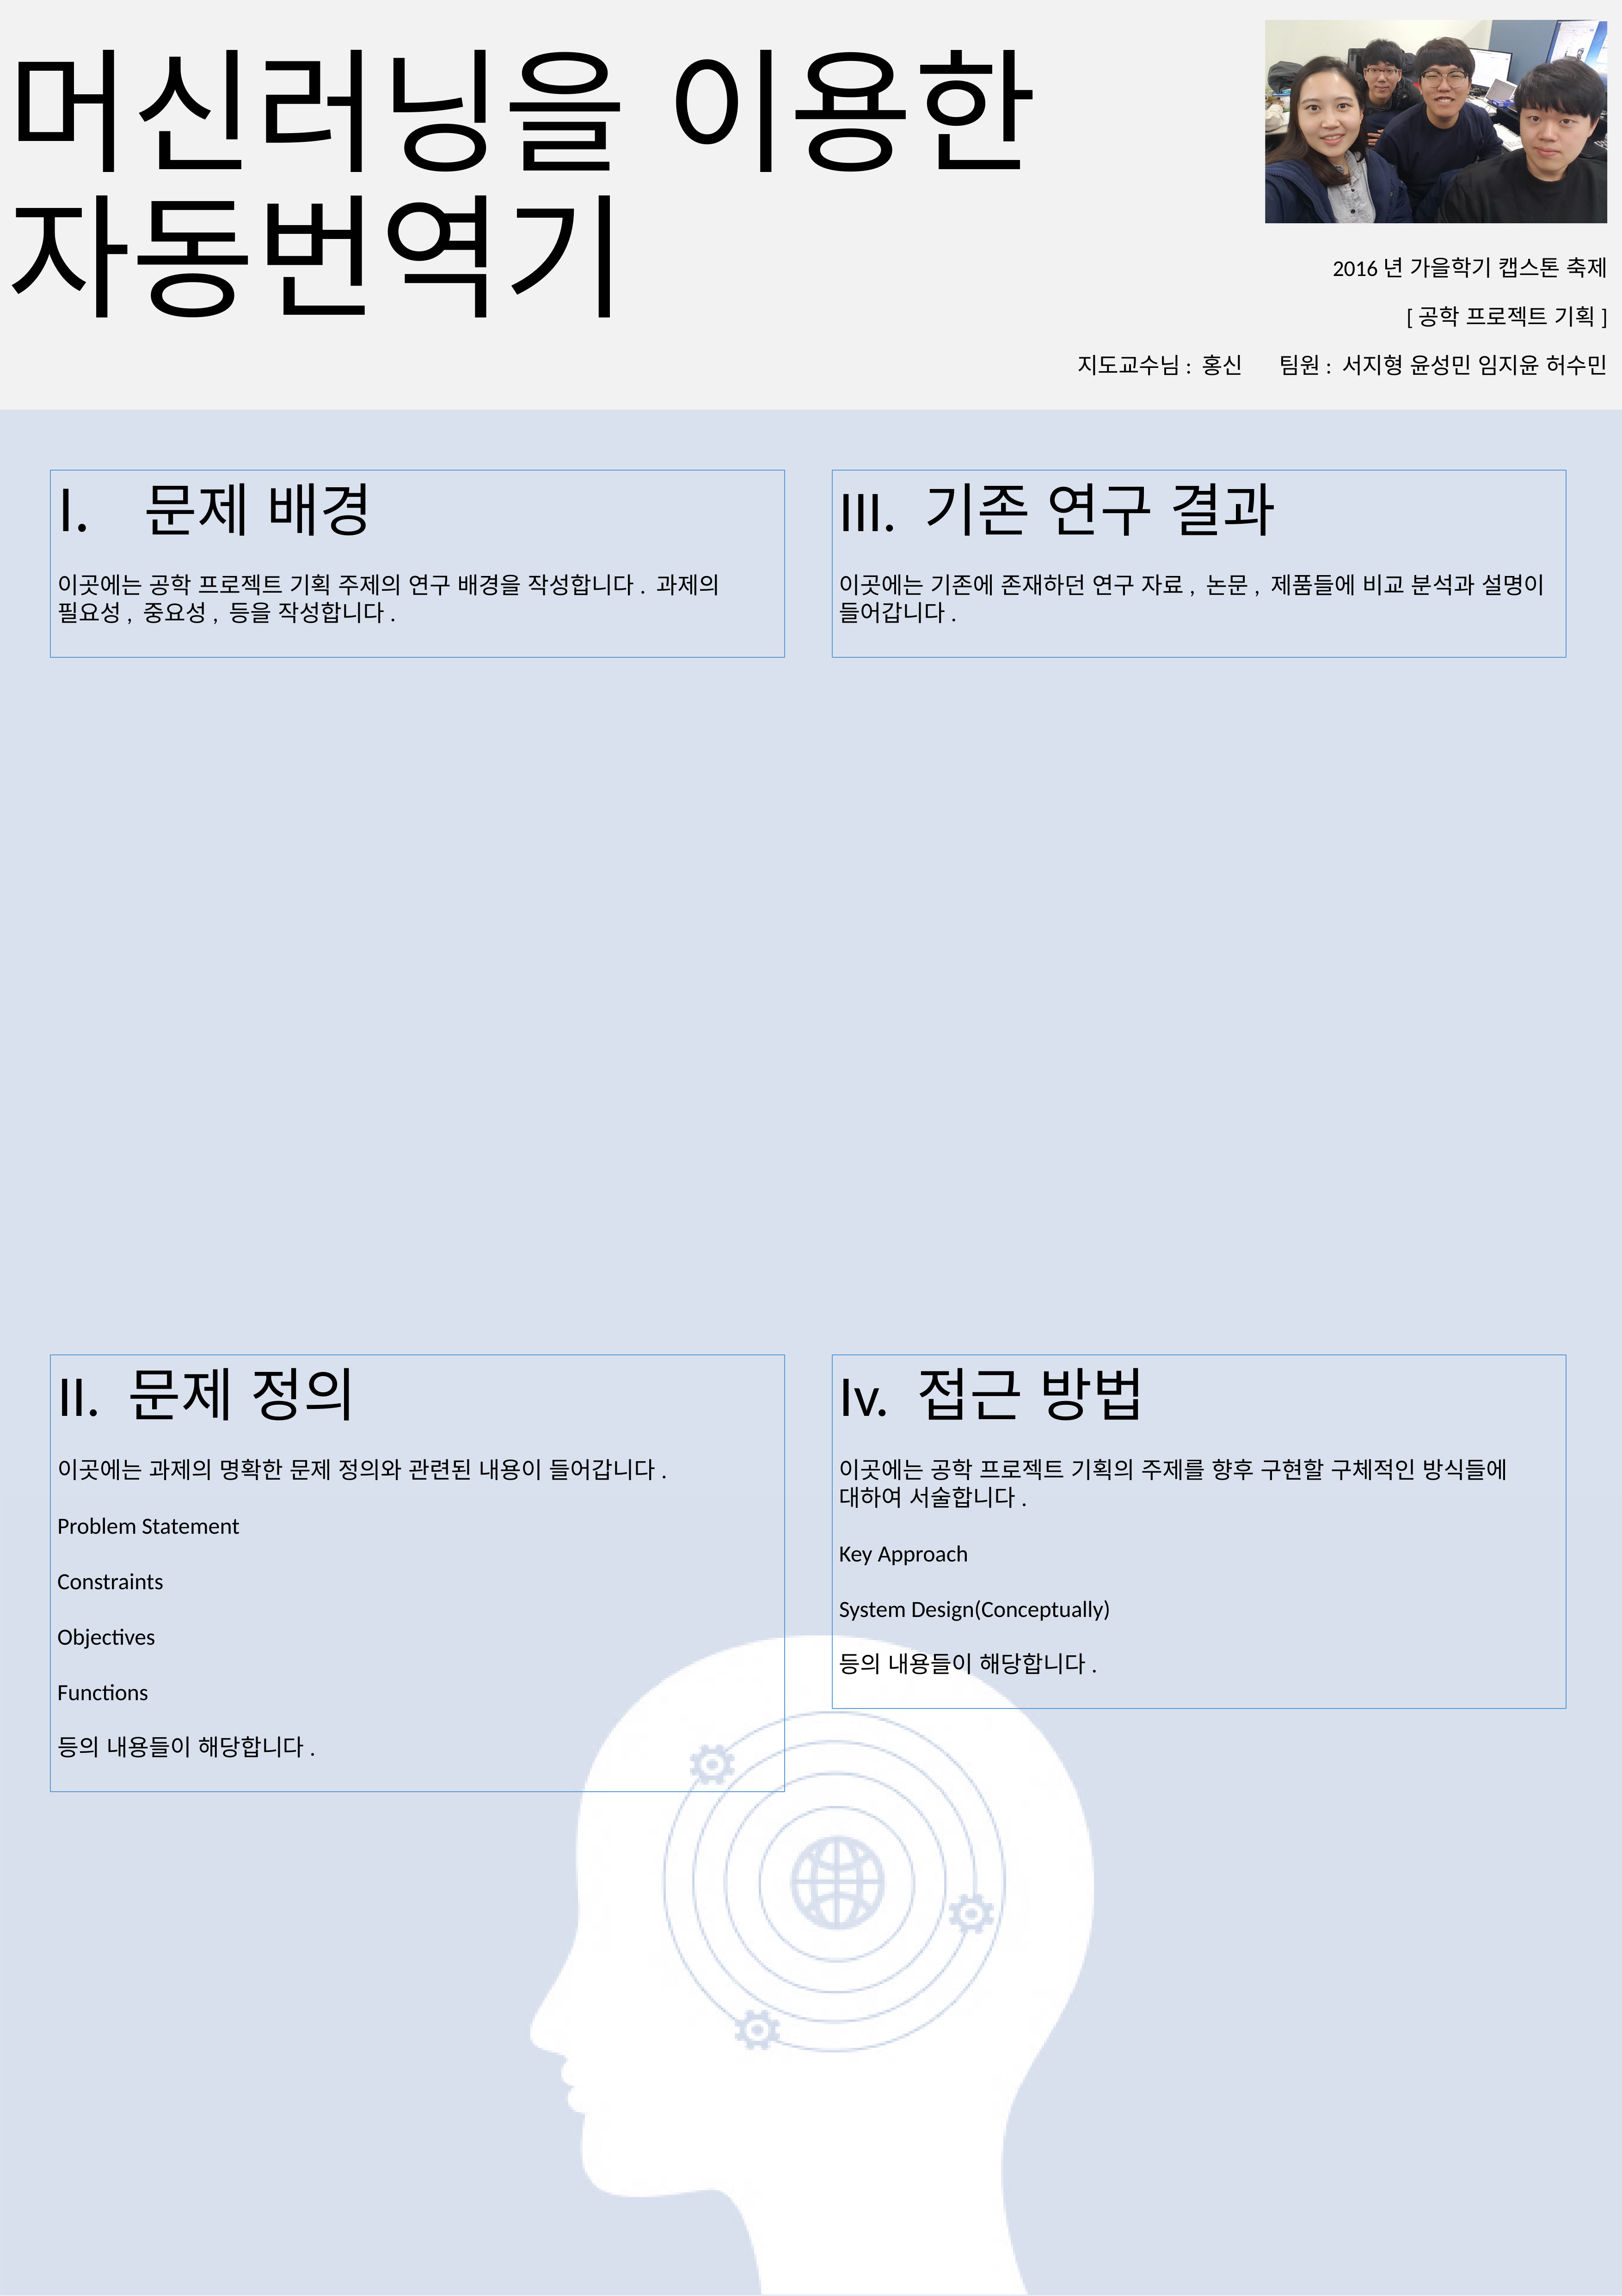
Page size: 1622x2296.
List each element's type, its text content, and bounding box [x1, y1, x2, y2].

picture [3, 1496, 1622, 2295]
title 머신러닝을 이용한 자동번역기 [0, 0, 1622, 410]
text_box 문제 배경 이곳에는 공학 프로젝트 기획 주제의 연구 배경을 작성합니다. 과제의 필요성, 중요성, 등을 작성합니다. [50, 470, 785, 657]
text_box Iv. 접근 방법 이곳에는 공학 프로젝트 기획의 주제를 향후 구현할 구체적인 방식들에 대하여 서술합니다. Key Approach System Design(Conceptually) 등의 내용들이 해당합니다. [832, 1355, 1567, 1496]
subtitle 2016년 가을학기 캡스톤 축제 [공학 프로젝트 기획] 지도교수님: 홍신 팀원: 서지형 윤성민 임지윤 허수민 [7, 250, 1615, 382]
picture [1265, 20, 1608, 223]
text_box III. 기존 연구 결과 이곳에는 기존에 존재하던 연구 자료, 논문, 제품들에 비교 분석과 설명이 들어갑니다. [832, 470, 1567, 657]
text_box II. 문제 정의 이곳에는 과제의 명확한 문제 정의와 관련된 내용이 들어갑니다. Problem Statement Constraints Objectives Functions 등의 내용들이 해당합니다. [50, 1355, 785, 1496]
